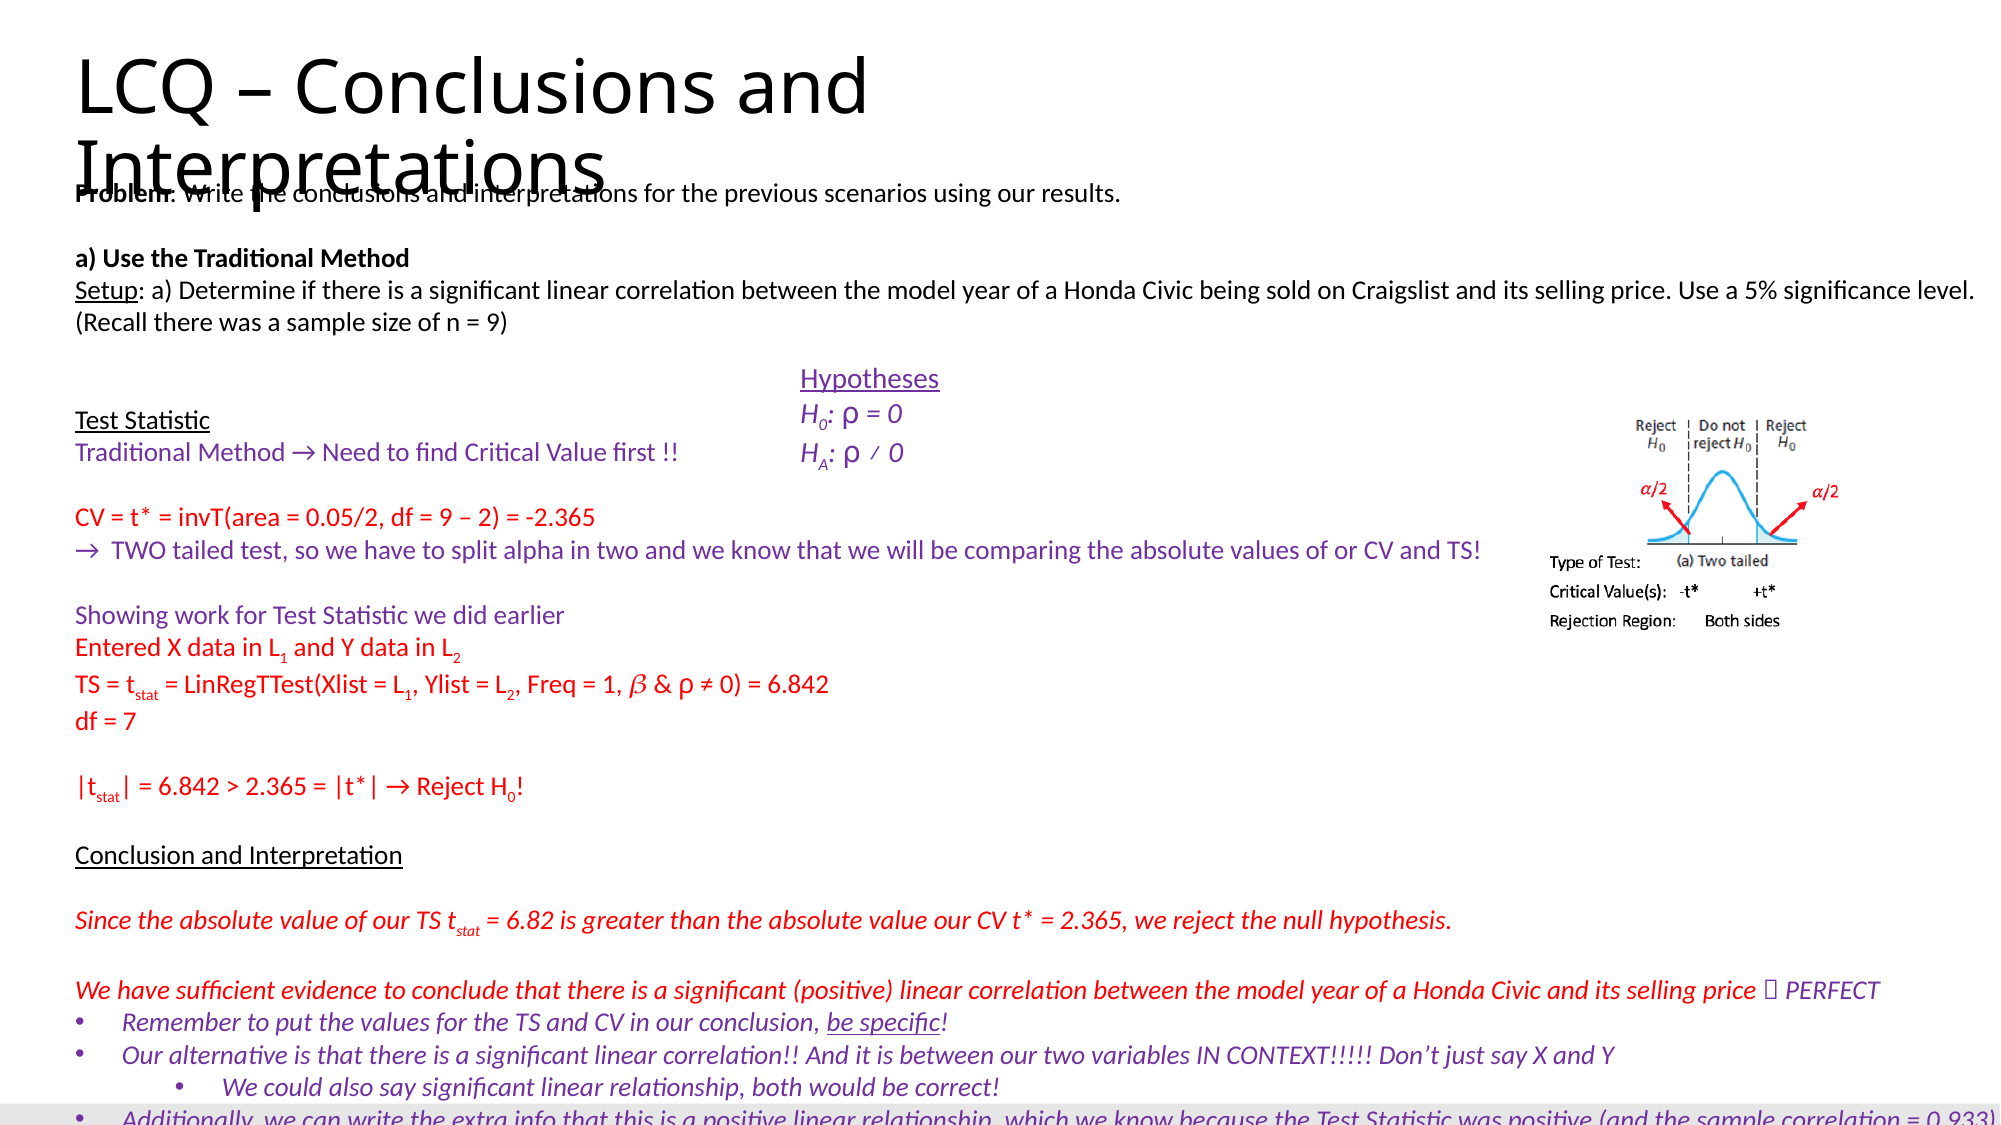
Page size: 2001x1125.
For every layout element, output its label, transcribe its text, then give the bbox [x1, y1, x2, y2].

title LCQ – Conclusions and Interpretations [59, 33, 1336, 126]
list Problem: Write the conclusions and interpretations for the previous scenarios using our results. a) Use the Traditional Method Setup: a) Determine if there is a significant linear correlation between the model year of a Honda Civic being sold on Craigslist and its selling price. Use a 5% significance level. (Recall there was a sample size of n = 9) Test Statistic Traditional Method → Need to find Critical Value first !! CV = t* = invT(area = 0.05/2, df = 9 – 2) = -2.365 → TWO tailed test, so we have to split alpha in two and we know that we will be comparing the absolute values of or CV and TS! Showing work for Test Statistic we did earlier Entered X data in L1 and Y data in L2 TS = tstat = LinRegTTest(Xlist = L1, Ylist = L2, Freq = 1, 𝛽 & ⍴ ≠ 0) = 6.842 df = 7 |tstat| = 6.842 > 2.365 = |t*| → Reject H0! Conclusion and Interpretation Since the absolute value of our TS tstat = 6.82 is greater than the absolute value our CV t* = 2.365, we reject the null hypothesis. We have sufficient evidence to conclude that there is a significant (positive) linear correlation between the model year of a Honda Civic and its selling price  PERFECT Remember to put the values for the TS and CV in our conclusion, be specific! Our alternative is that there is a significant linear correlation!! And it is between our two variables IN CONTEXT!!!!! Don’t just say X and Y We could also say significant linear relationship, both would be correct! Additionally, we can write the extra info that this is a positive linear relationship, which we know because the Test Statistic was positive (and the sample correlation = 0.933) [59, 159, 2000, 908]
picture [1526, 402, 1845, 650]
text_box Hypotheses H0: ⍴ = 0 HA: ⍴ ≠ 0 [785, 351, 955, 481]
